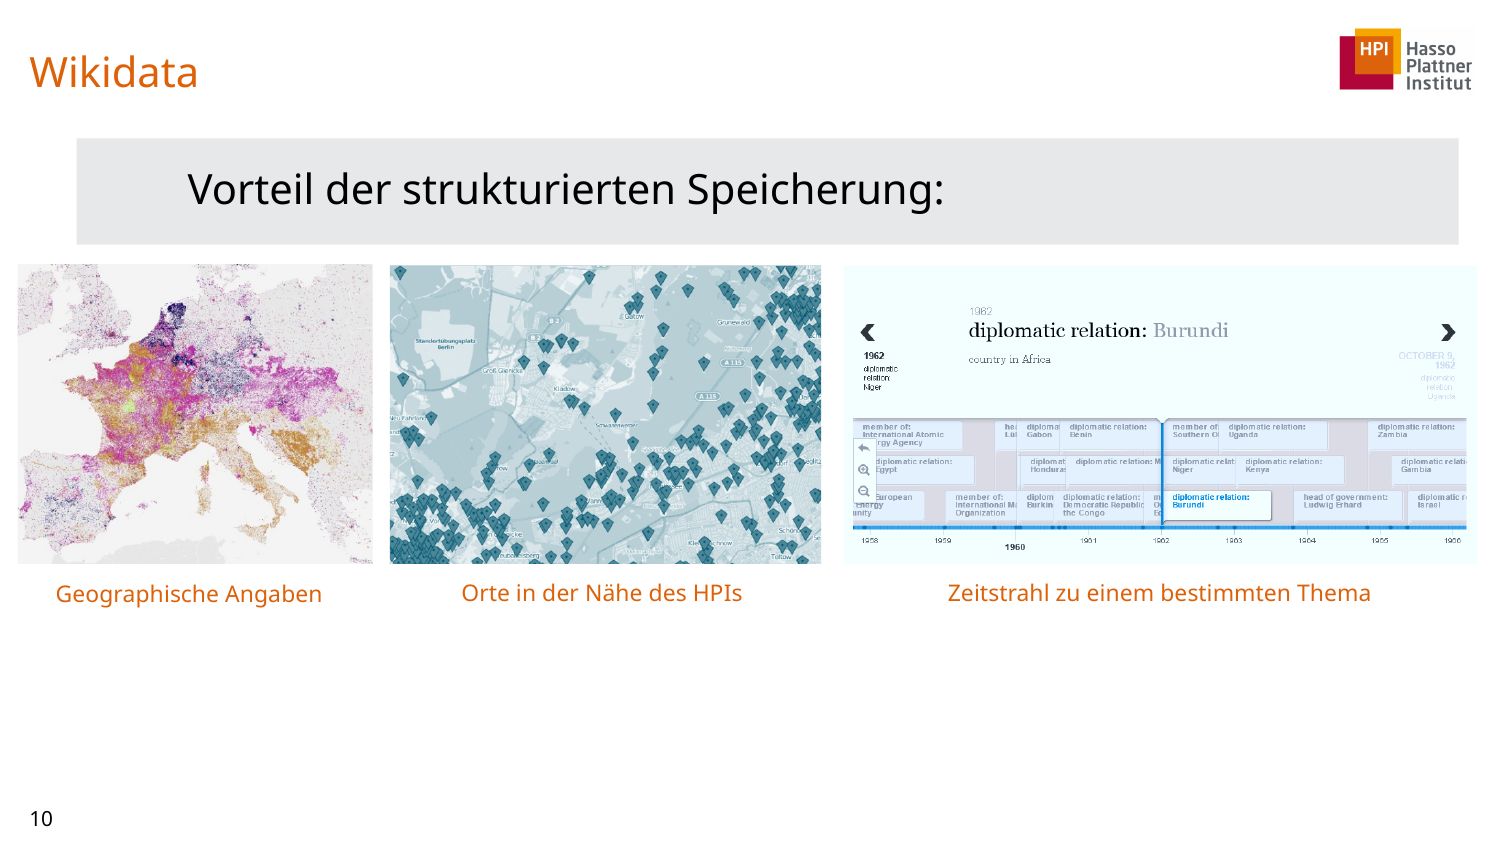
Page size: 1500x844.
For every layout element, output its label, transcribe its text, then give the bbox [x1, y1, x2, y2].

picture [1338, 26, 1475, 93]
text_box Vorteil der strukturierten Speicherung: [173, 156, 971, 256]
text_box Geographische Angaben [40, 572, 339, 615]
text_box Zeitstrahl zu einem bestimmten Thema [933, 571, 1388, 614]
picture [17, 264, 373, 564]
text_box Orte in der Nähe des HPIs [446, 572, 764, 614]
text_box [75, 136, 1461, 247]
picture [389, 265, 822, 564]
title Wikidata [29, 38, 1312, 216]
slide_number 10 [29, 805, 65, 836]
picture [844, 266, 1477, 564]
